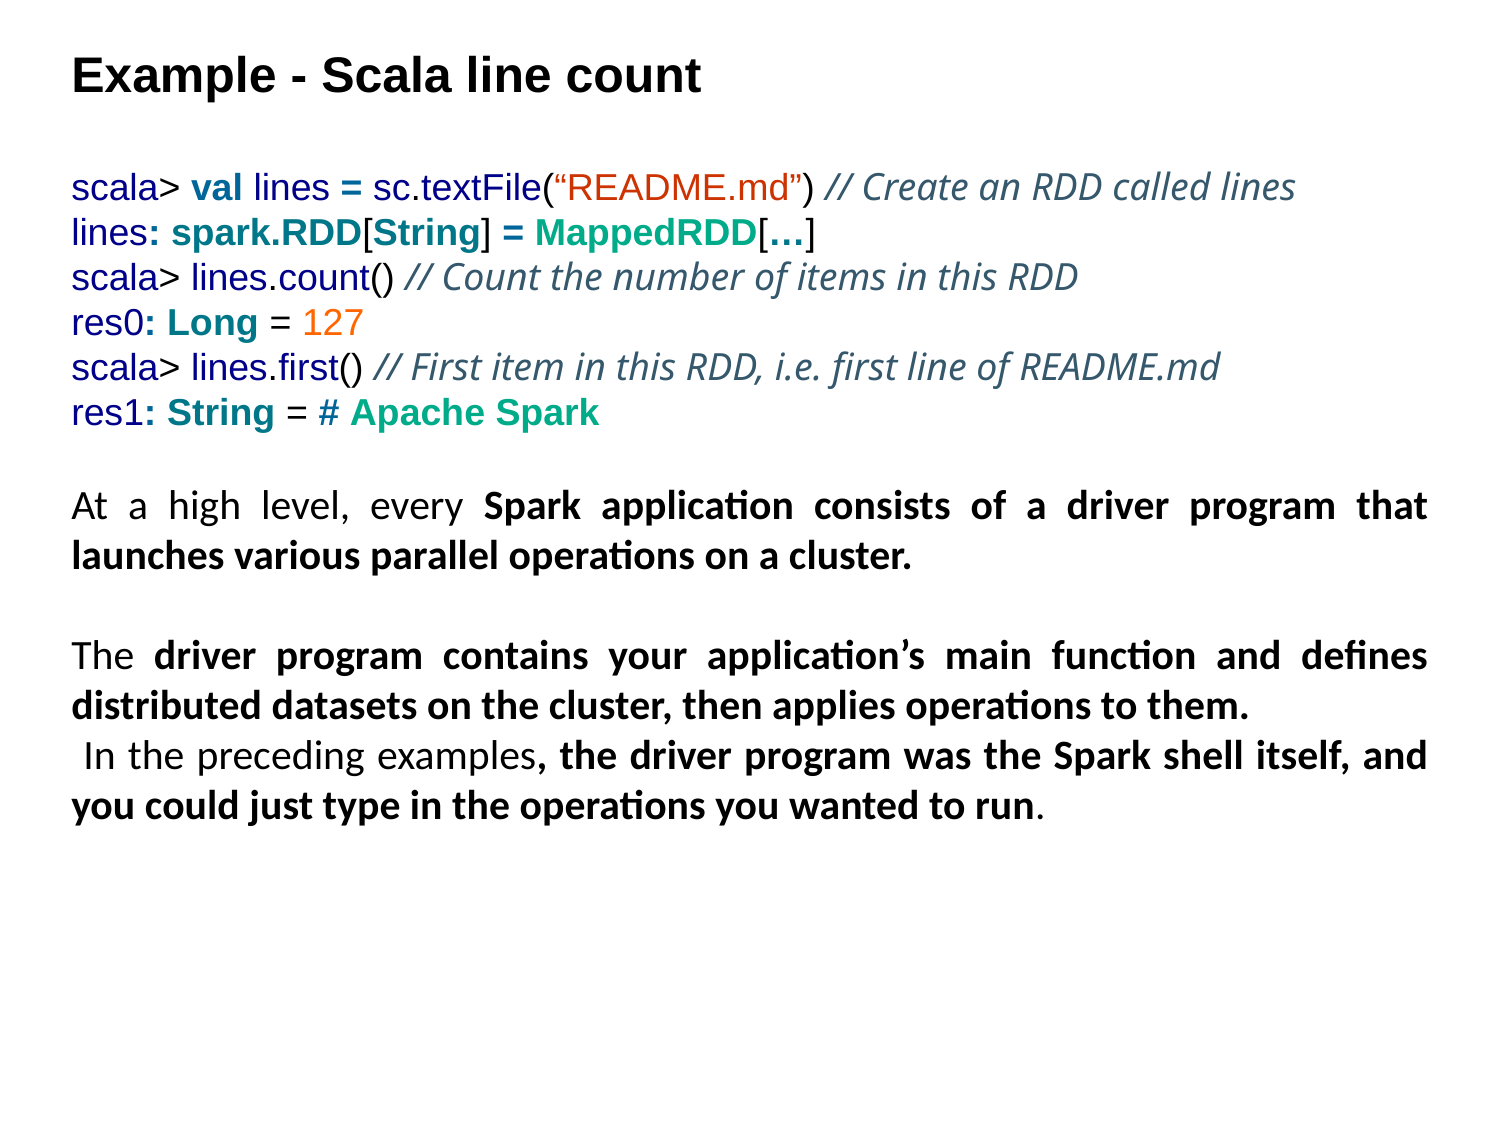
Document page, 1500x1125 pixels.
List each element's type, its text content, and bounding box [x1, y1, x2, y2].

text_box Example - Scala line count scala> val lines = sc.textFile(“README.md”) // Create an RDD called lines lines: spark.RDD[String] = MappedRDD[…] scala> lines.count() // Count the number of items in this RDD res0: Long = 127 scala> lines.first() // First item in this RDD, i.e. first line of README.md res1: String = # Apache Spark At a high level, every Spark application consists of a driver program that launches various parallel operations on a cluster. The driver program contains your application’s main function and defines distributed datasets on the cluster, then applies operations to them. In the preceding examples, the driver program was the Spark shell itself, and you could just type in the operations you wanted to run. [56, 34, 1444, 835]
